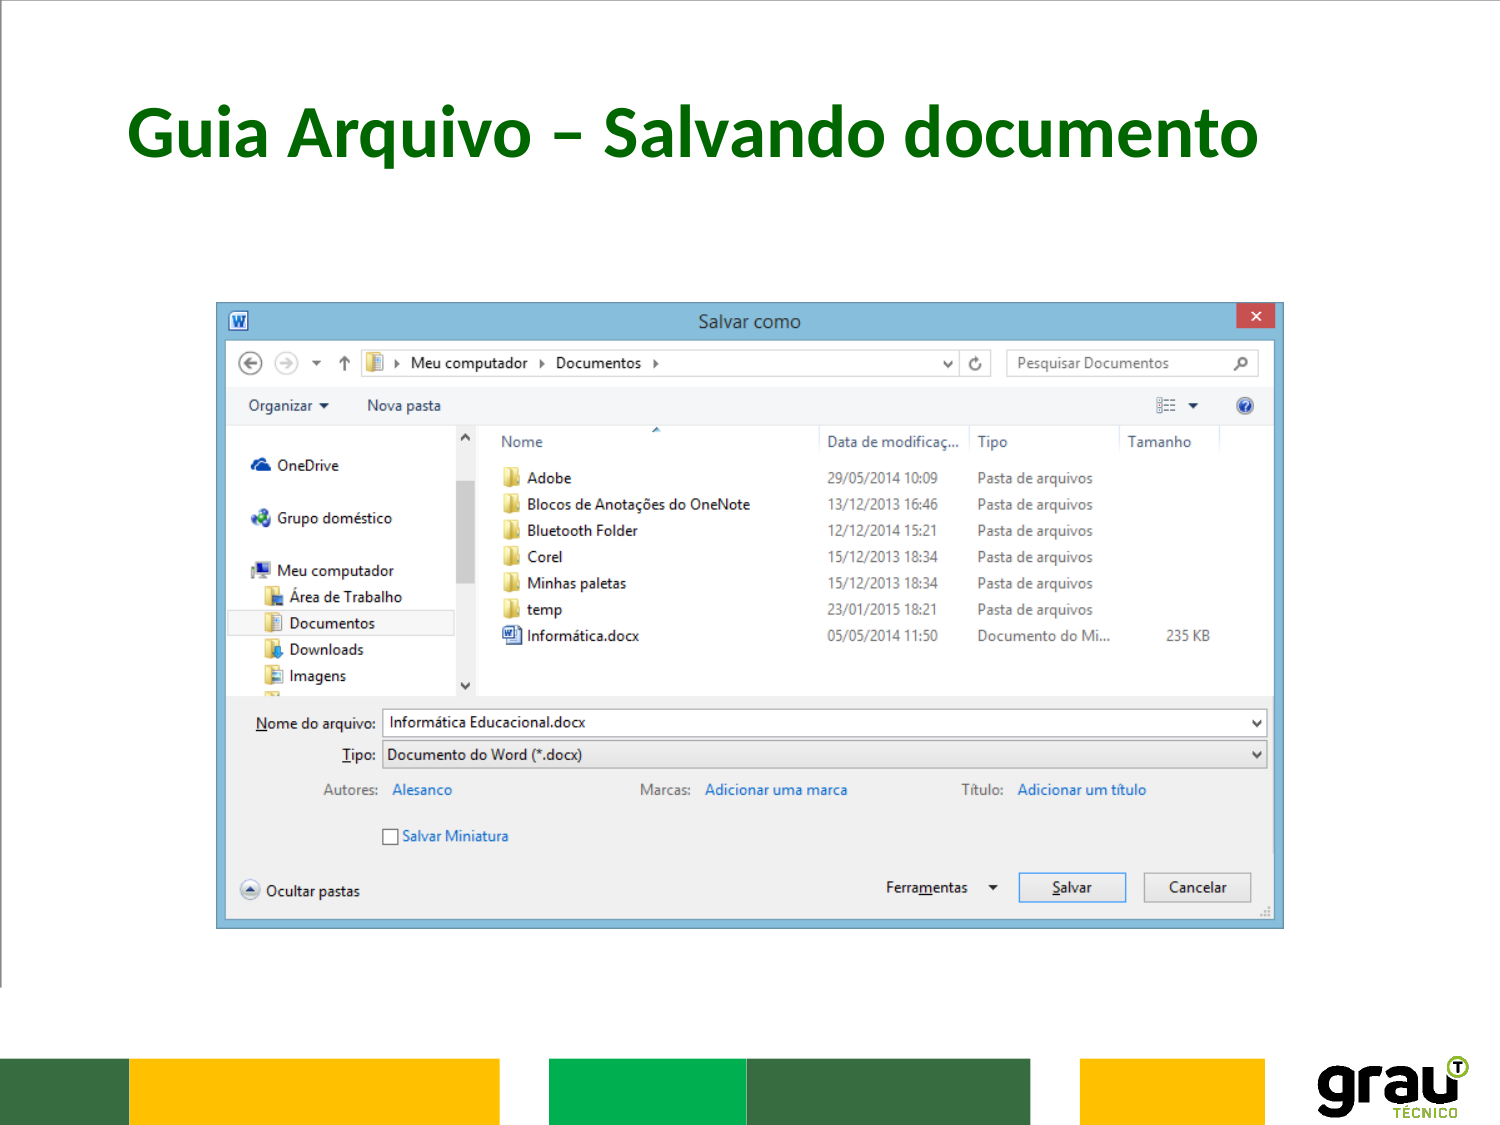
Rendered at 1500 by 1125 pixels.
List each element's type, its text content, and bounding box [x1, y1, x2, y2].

picture [0, 0, 1500, 987]
text_box Guia Arquivo – Salvando documento [112, 7, 1388, 249]
picture [1316, 1055, 1470, 1121]
